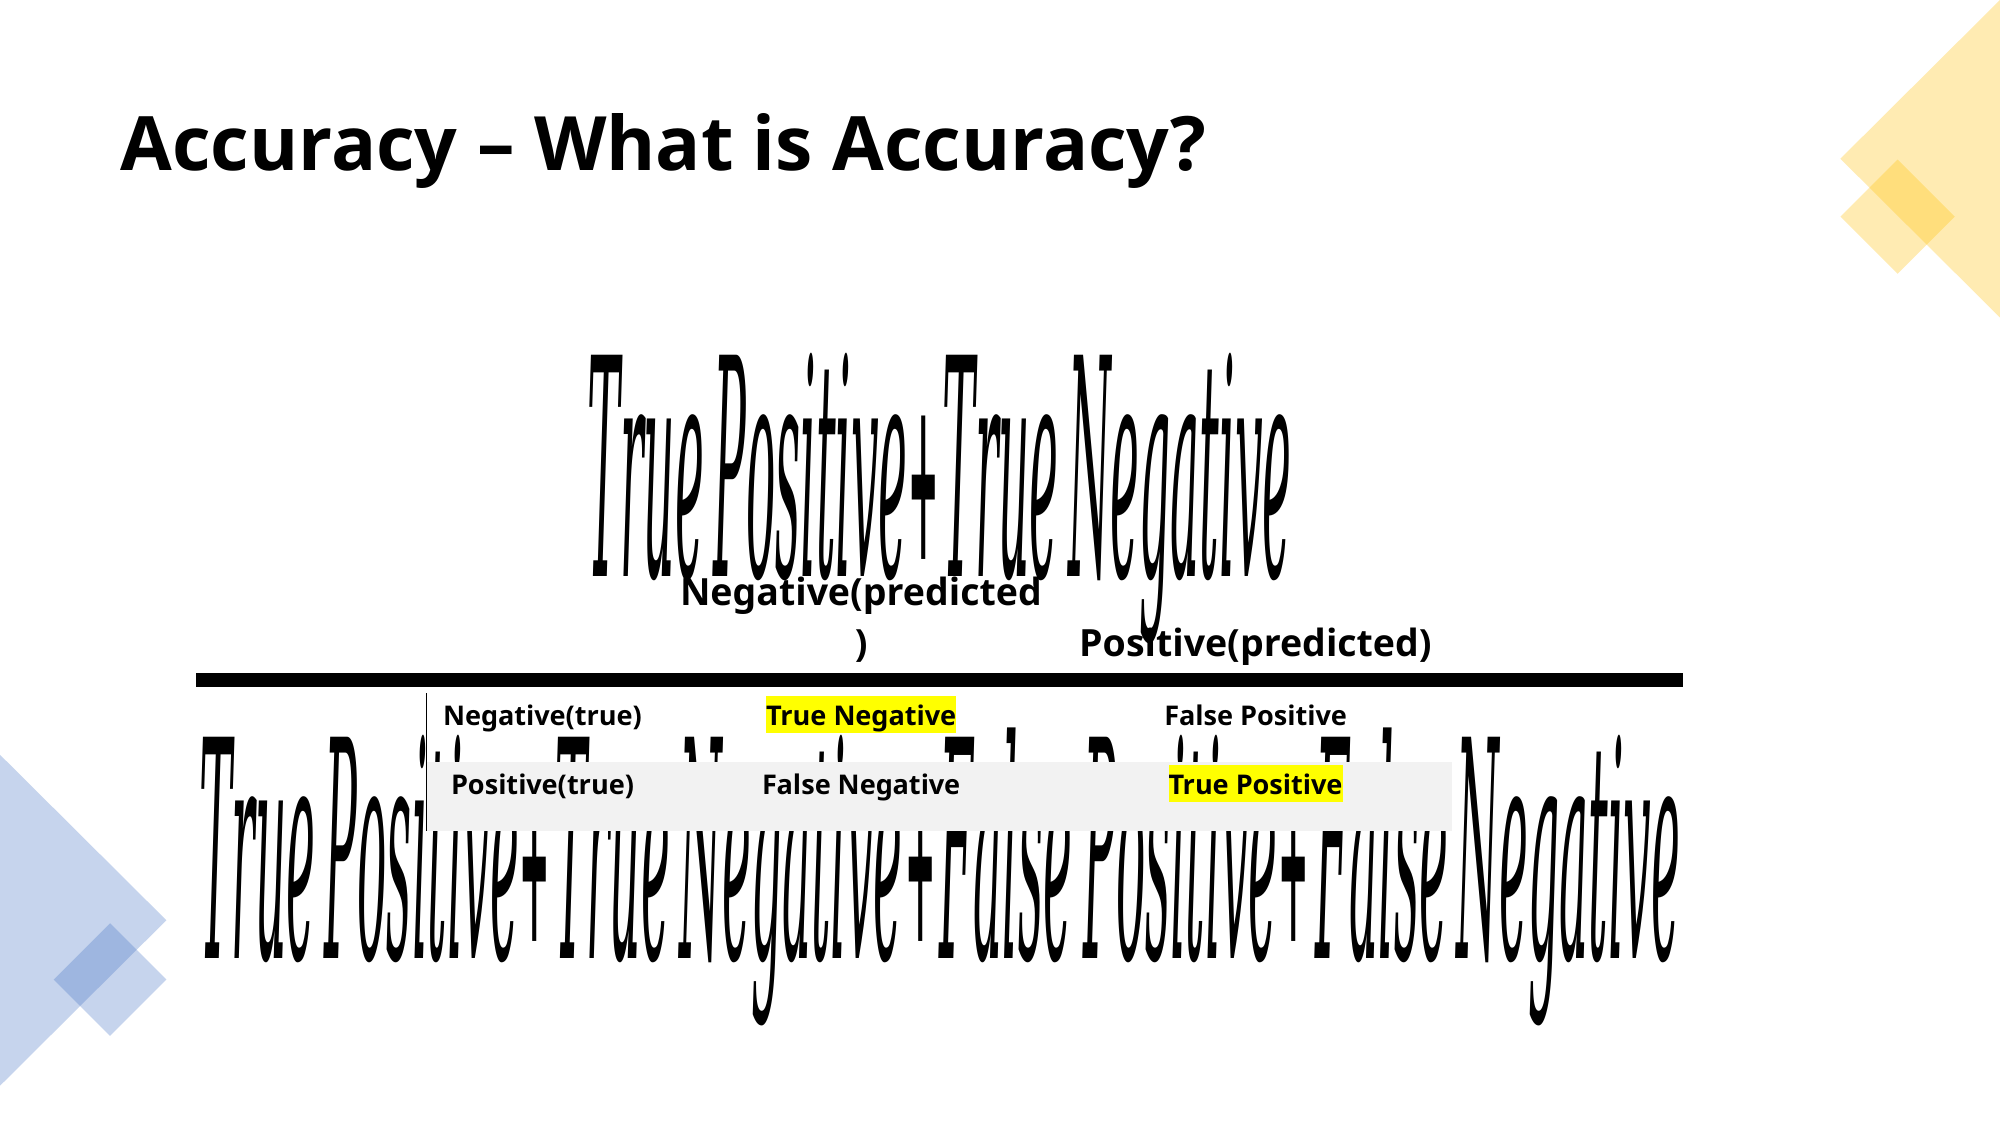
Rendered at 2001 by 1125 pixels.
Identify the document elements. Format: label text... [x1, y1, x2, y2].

table_cell Negative(true) [427, 693, 663, 762]
table_cell True Negative [663, 693, 1064, 762]
table_header Positive(predicted) [1064, 563, 1452, 693]
table_header [426, 563, 663, 693]
table_cell False Negative [663, 762, 1064, 831]
table_header Negative(predicted) [663, 563, 1064, 693]
title Accuracy – What is Accuracy? [105, 52, 1840, 240]
text_box [0, 0, 2000, 1125]
table_cell Positive(true) [427, 762, 663, 831]
table_cell True Positive [1064, 762, 1452, 831]
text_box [0, 754, 167, 1086]
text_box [1840, 0, 2000, 318]
table_cell False Positive [1064, 693, 1452, 762]
